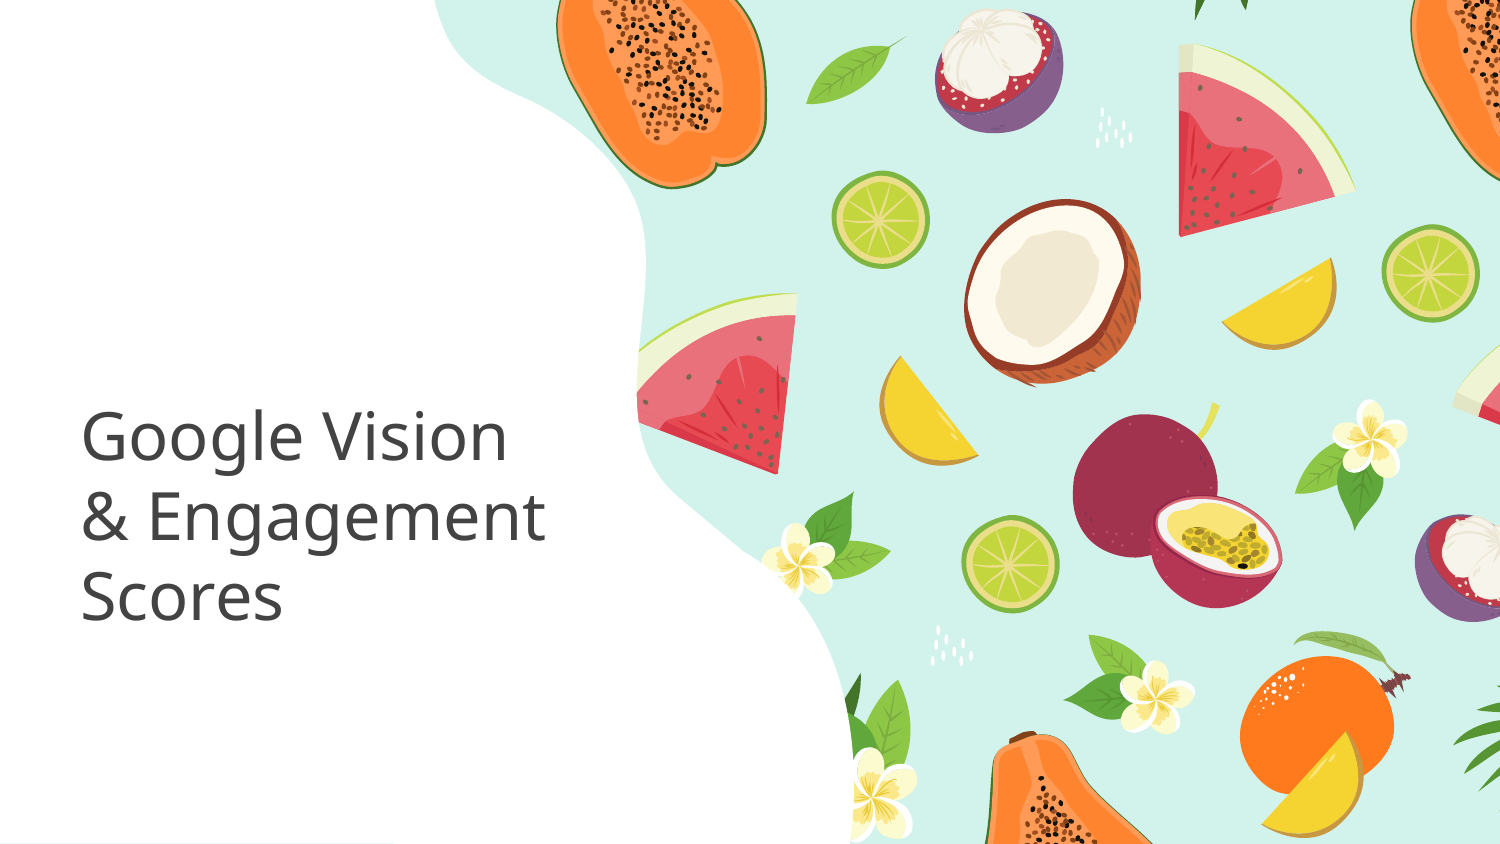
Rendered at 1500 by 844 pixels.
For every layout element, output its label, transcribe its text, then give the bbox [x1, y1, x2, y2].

title Google Vision & Engagement Scores [65, 451, 715, 577]
